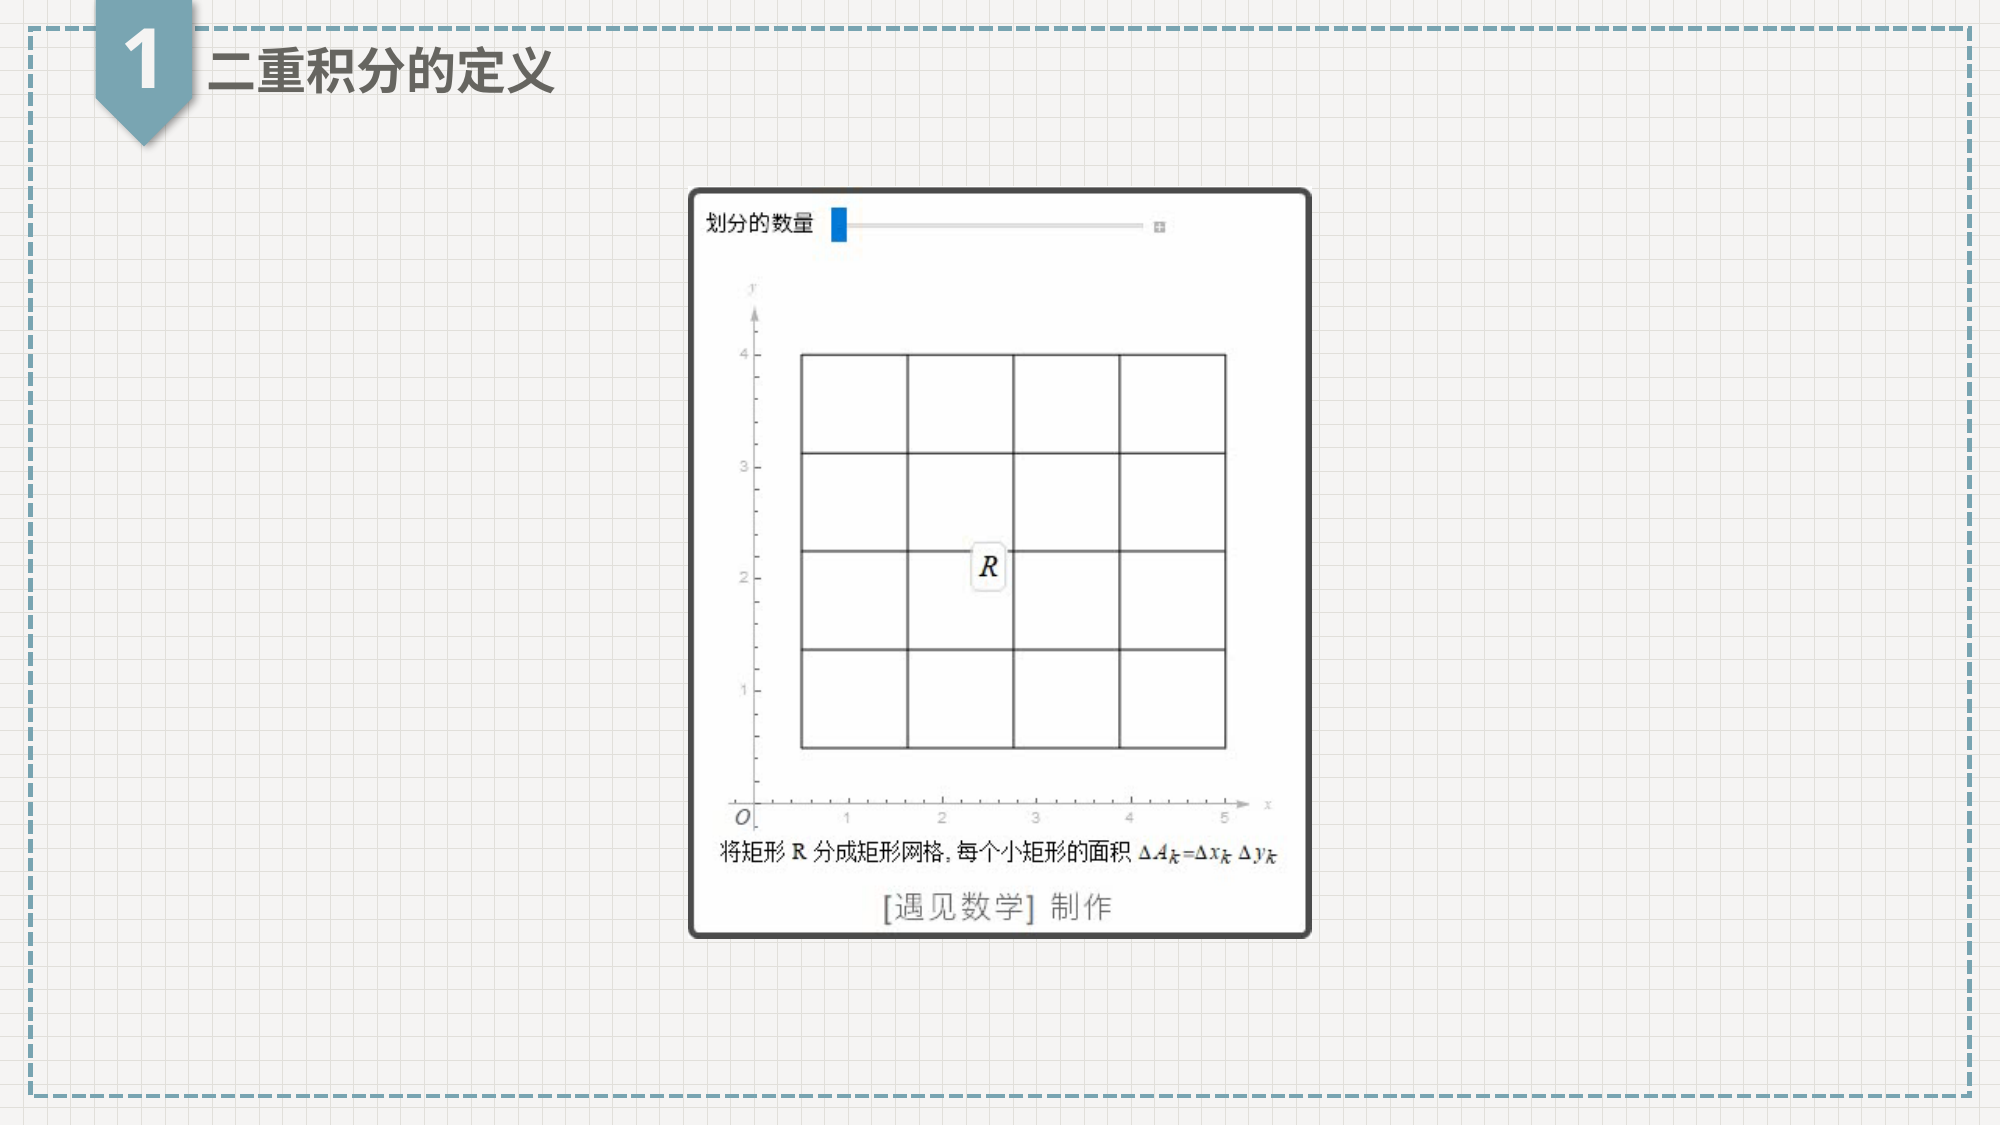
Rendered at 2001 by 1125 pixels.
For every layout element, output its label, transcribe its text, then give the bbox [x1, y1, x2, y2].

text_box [687, 185, 1313, 940]
list 二重积分的定义 [192, 35, 883, 112]
list 1 [95, 0, 193, 123]
